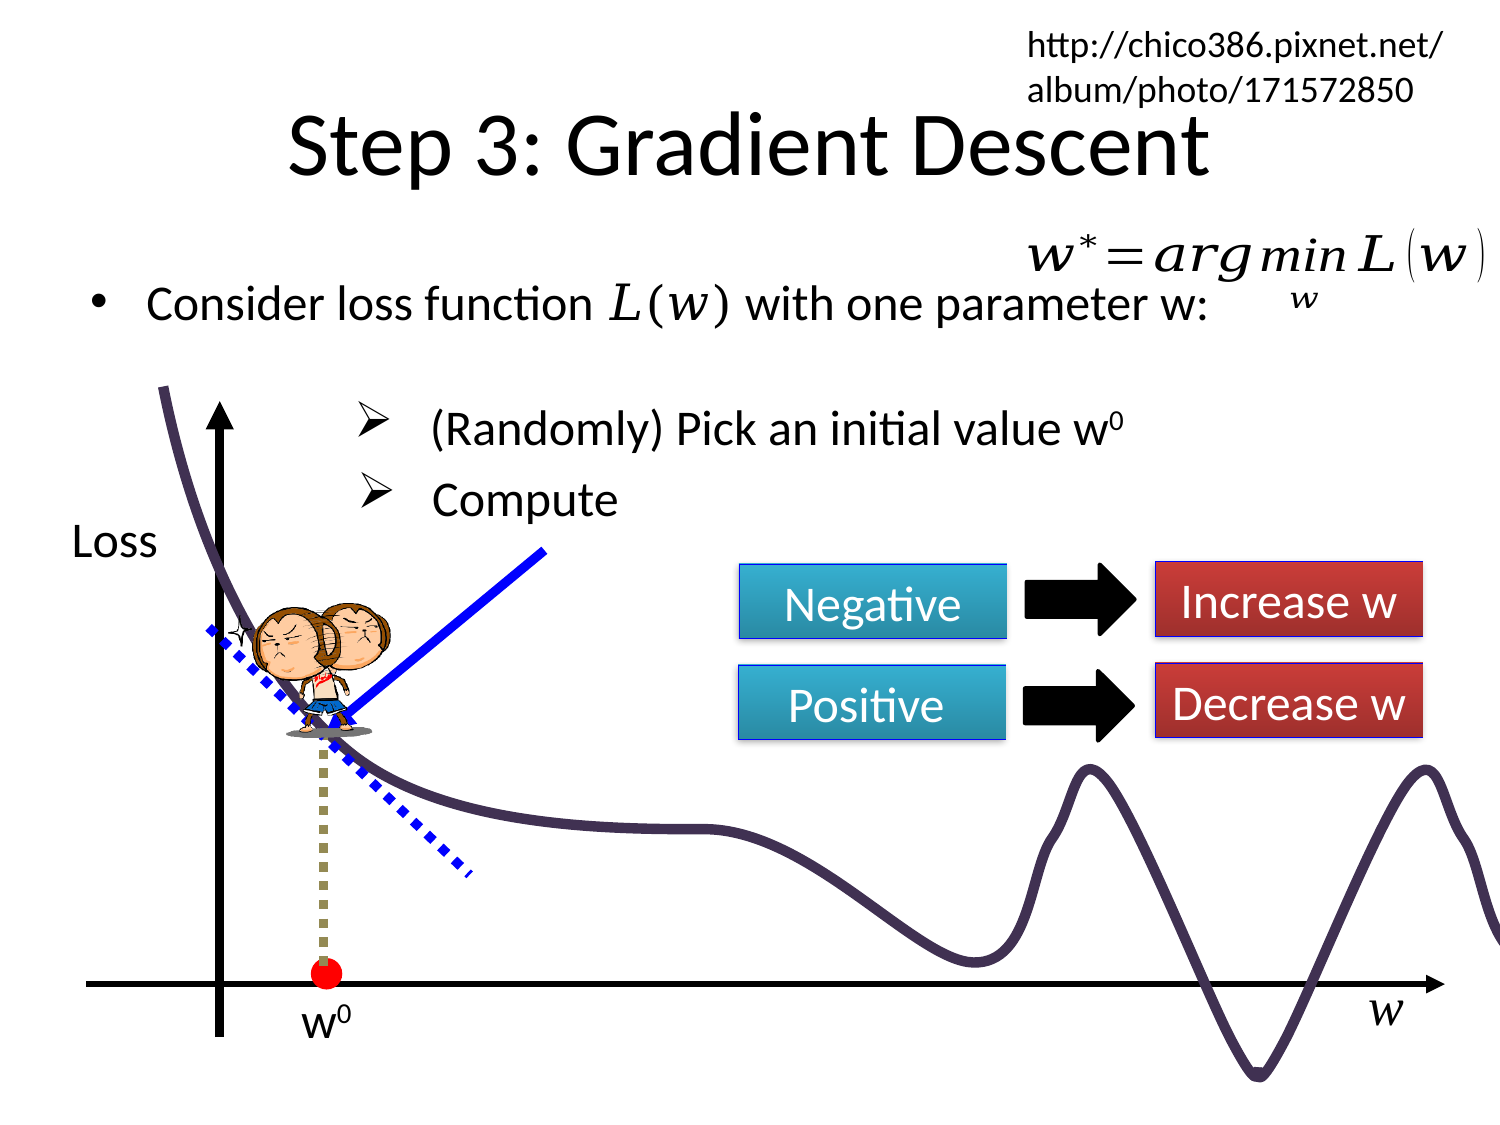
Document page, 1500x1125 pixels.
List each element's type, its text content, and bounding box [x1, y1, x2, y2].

text_box [225, 424, 424, 563]
text_box [475, 626, 1207, 983]
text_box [208, 627, 470, 876]
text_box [326, 550, 545, 732]
text_box (Randomly) Pick an initial value w0 [340, 388, 1209, 463]
text_box [1254, 993, 1354, 1080]
text_box Negative [738, 563, 1007, 639]
text_box Positive [738, 664, 1006, 740]
picture [223, 564, 415, 757]
text_box Decrease w [1155, 662, 1423, 738]
list Consider loss function 𝐿(𝑤) with one parameter w: [75, 262, 1425, 1005]
text_box [161, 386, 215, 565]
text_box [1139, 993, 1258, 1079]
title Step 3: Gradient Descent [75, 45, 1425, 233]
text_box [308, 955, 345, 980]
text_box Increase w [1155, 561, 1423, 637]
text_box [1022, 669, 1135, 743]
text_box http://chico386.pixnet.net/album/photo/171572850 [1012, 12, 1500, 118]
text_box w0 [286, 993, 367, 1056]
text_box [1024, 562, 1137, 637]
text_box [1309, 767, 1500, 983]
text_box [1359, 989, 1414, 1039]
